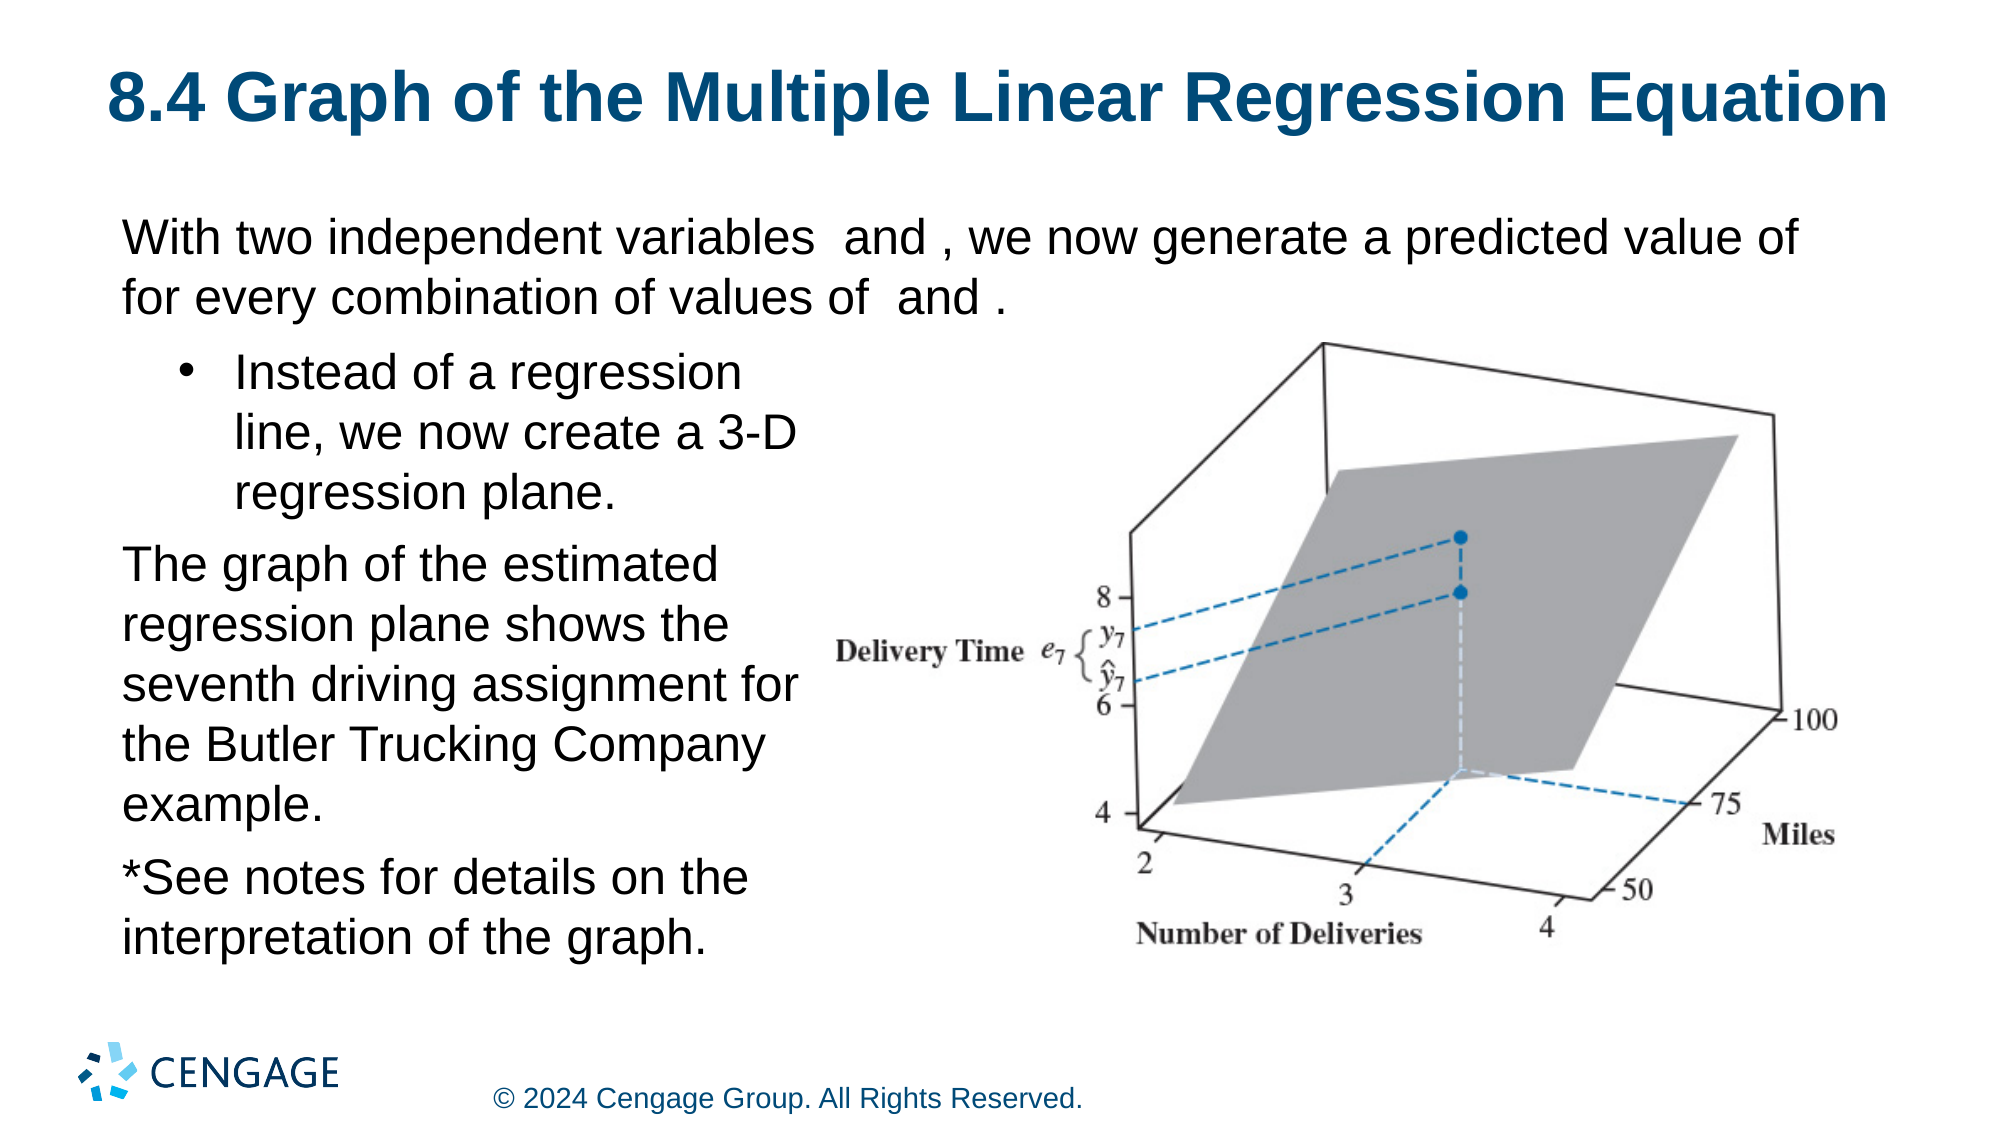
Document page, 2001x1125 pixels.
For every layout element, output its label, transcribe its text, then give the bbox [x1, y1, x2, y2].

picture [78, 1042, 338, 1101]
list Instead of a regression line, we now create a 3-D regression plane. The graph of the estimated regression plane shows the seventh driving assignment for the Butler Trucking Company example. *See notes for details on the interpretation of the graph. [121, 339, 818, 965]
title 8.4 Graph of the Multiple Linear Regression Equation [103, 59, 1897, 171]
picture [836, 342, 1838, 951]
